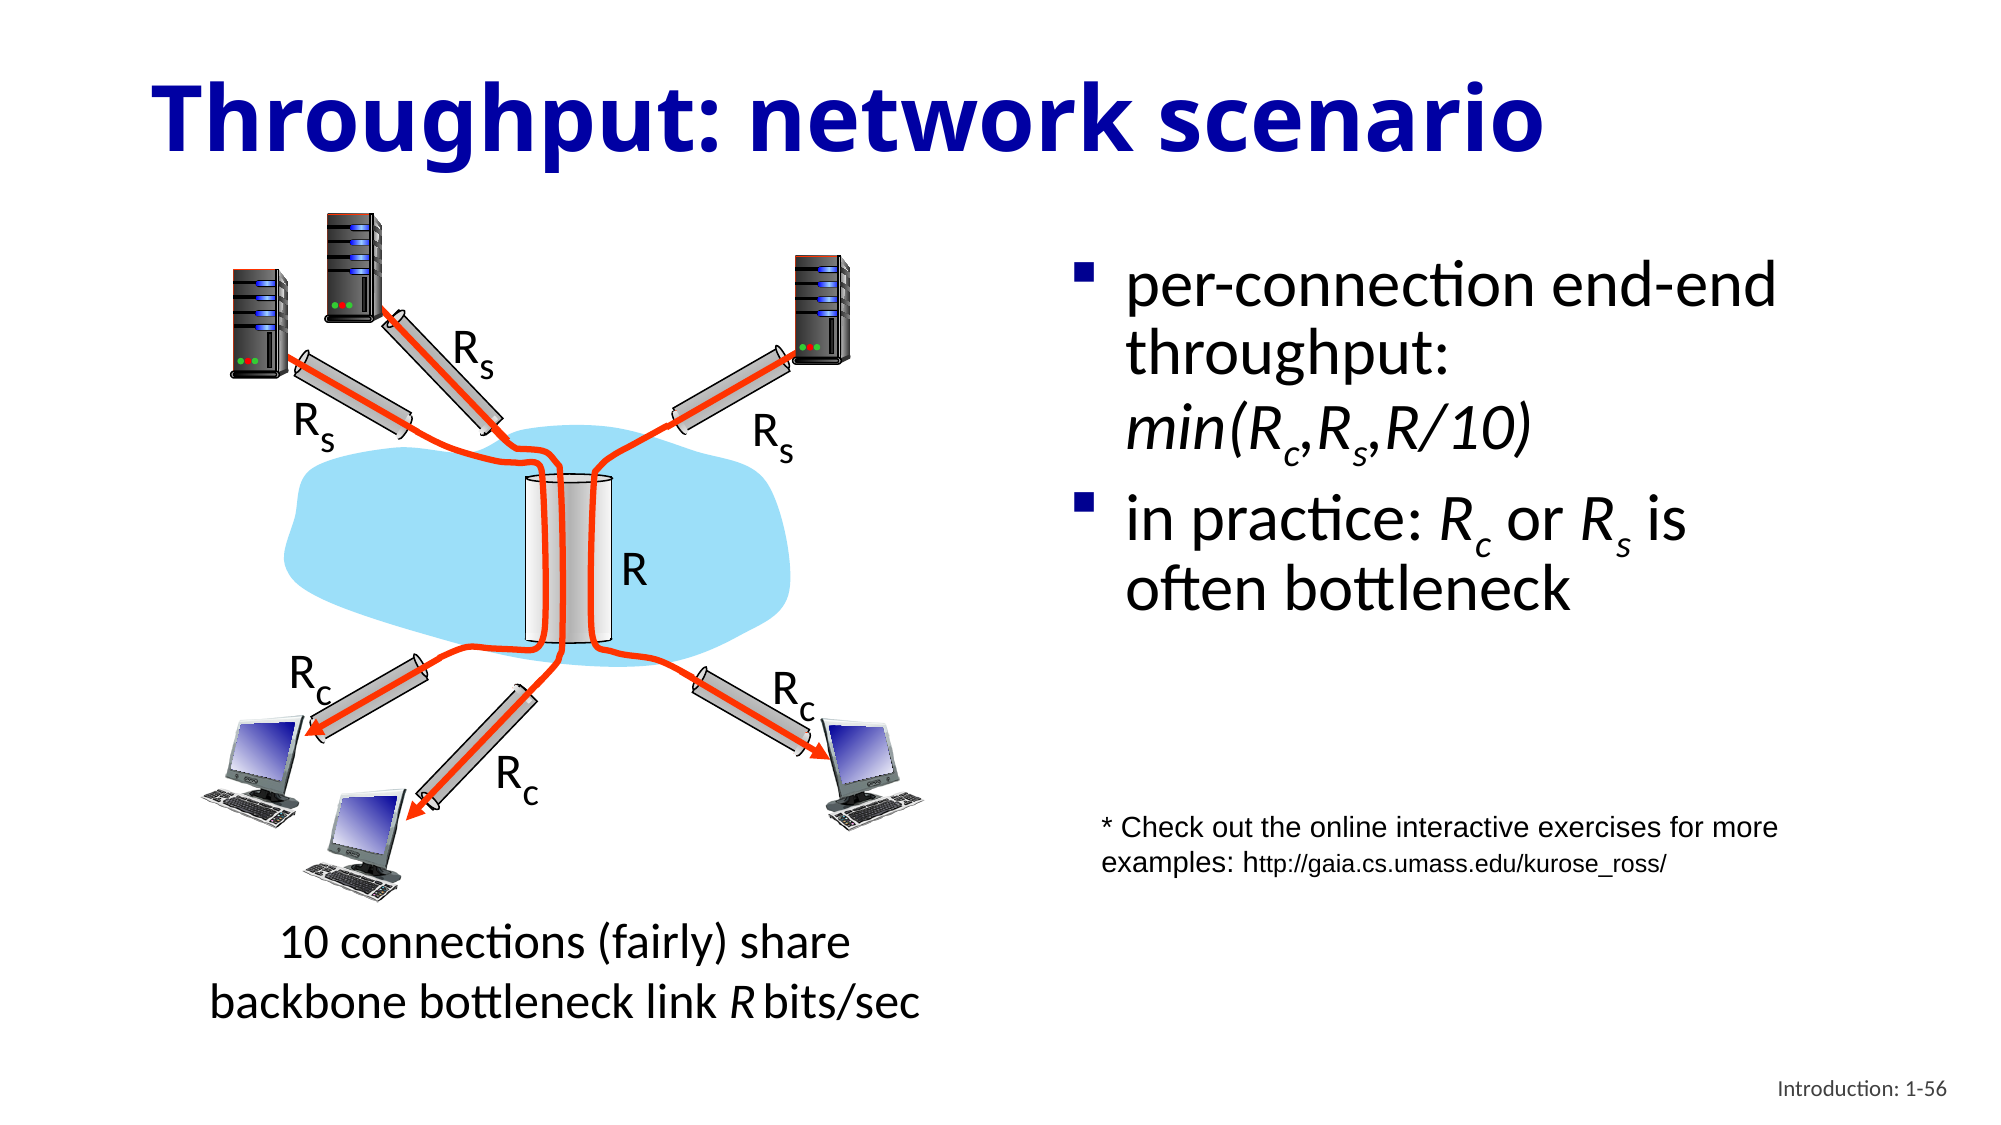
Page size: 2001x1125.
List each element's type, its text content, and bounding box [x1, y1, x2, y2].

title Throughput: network scenario [135, 47, 1861, 195]
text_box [174, 213, 955, 1038]
slide_number Introduction: 1-56 [1512, 1056, 1963, 1117]
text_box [1053, 244, 1826, 920]
